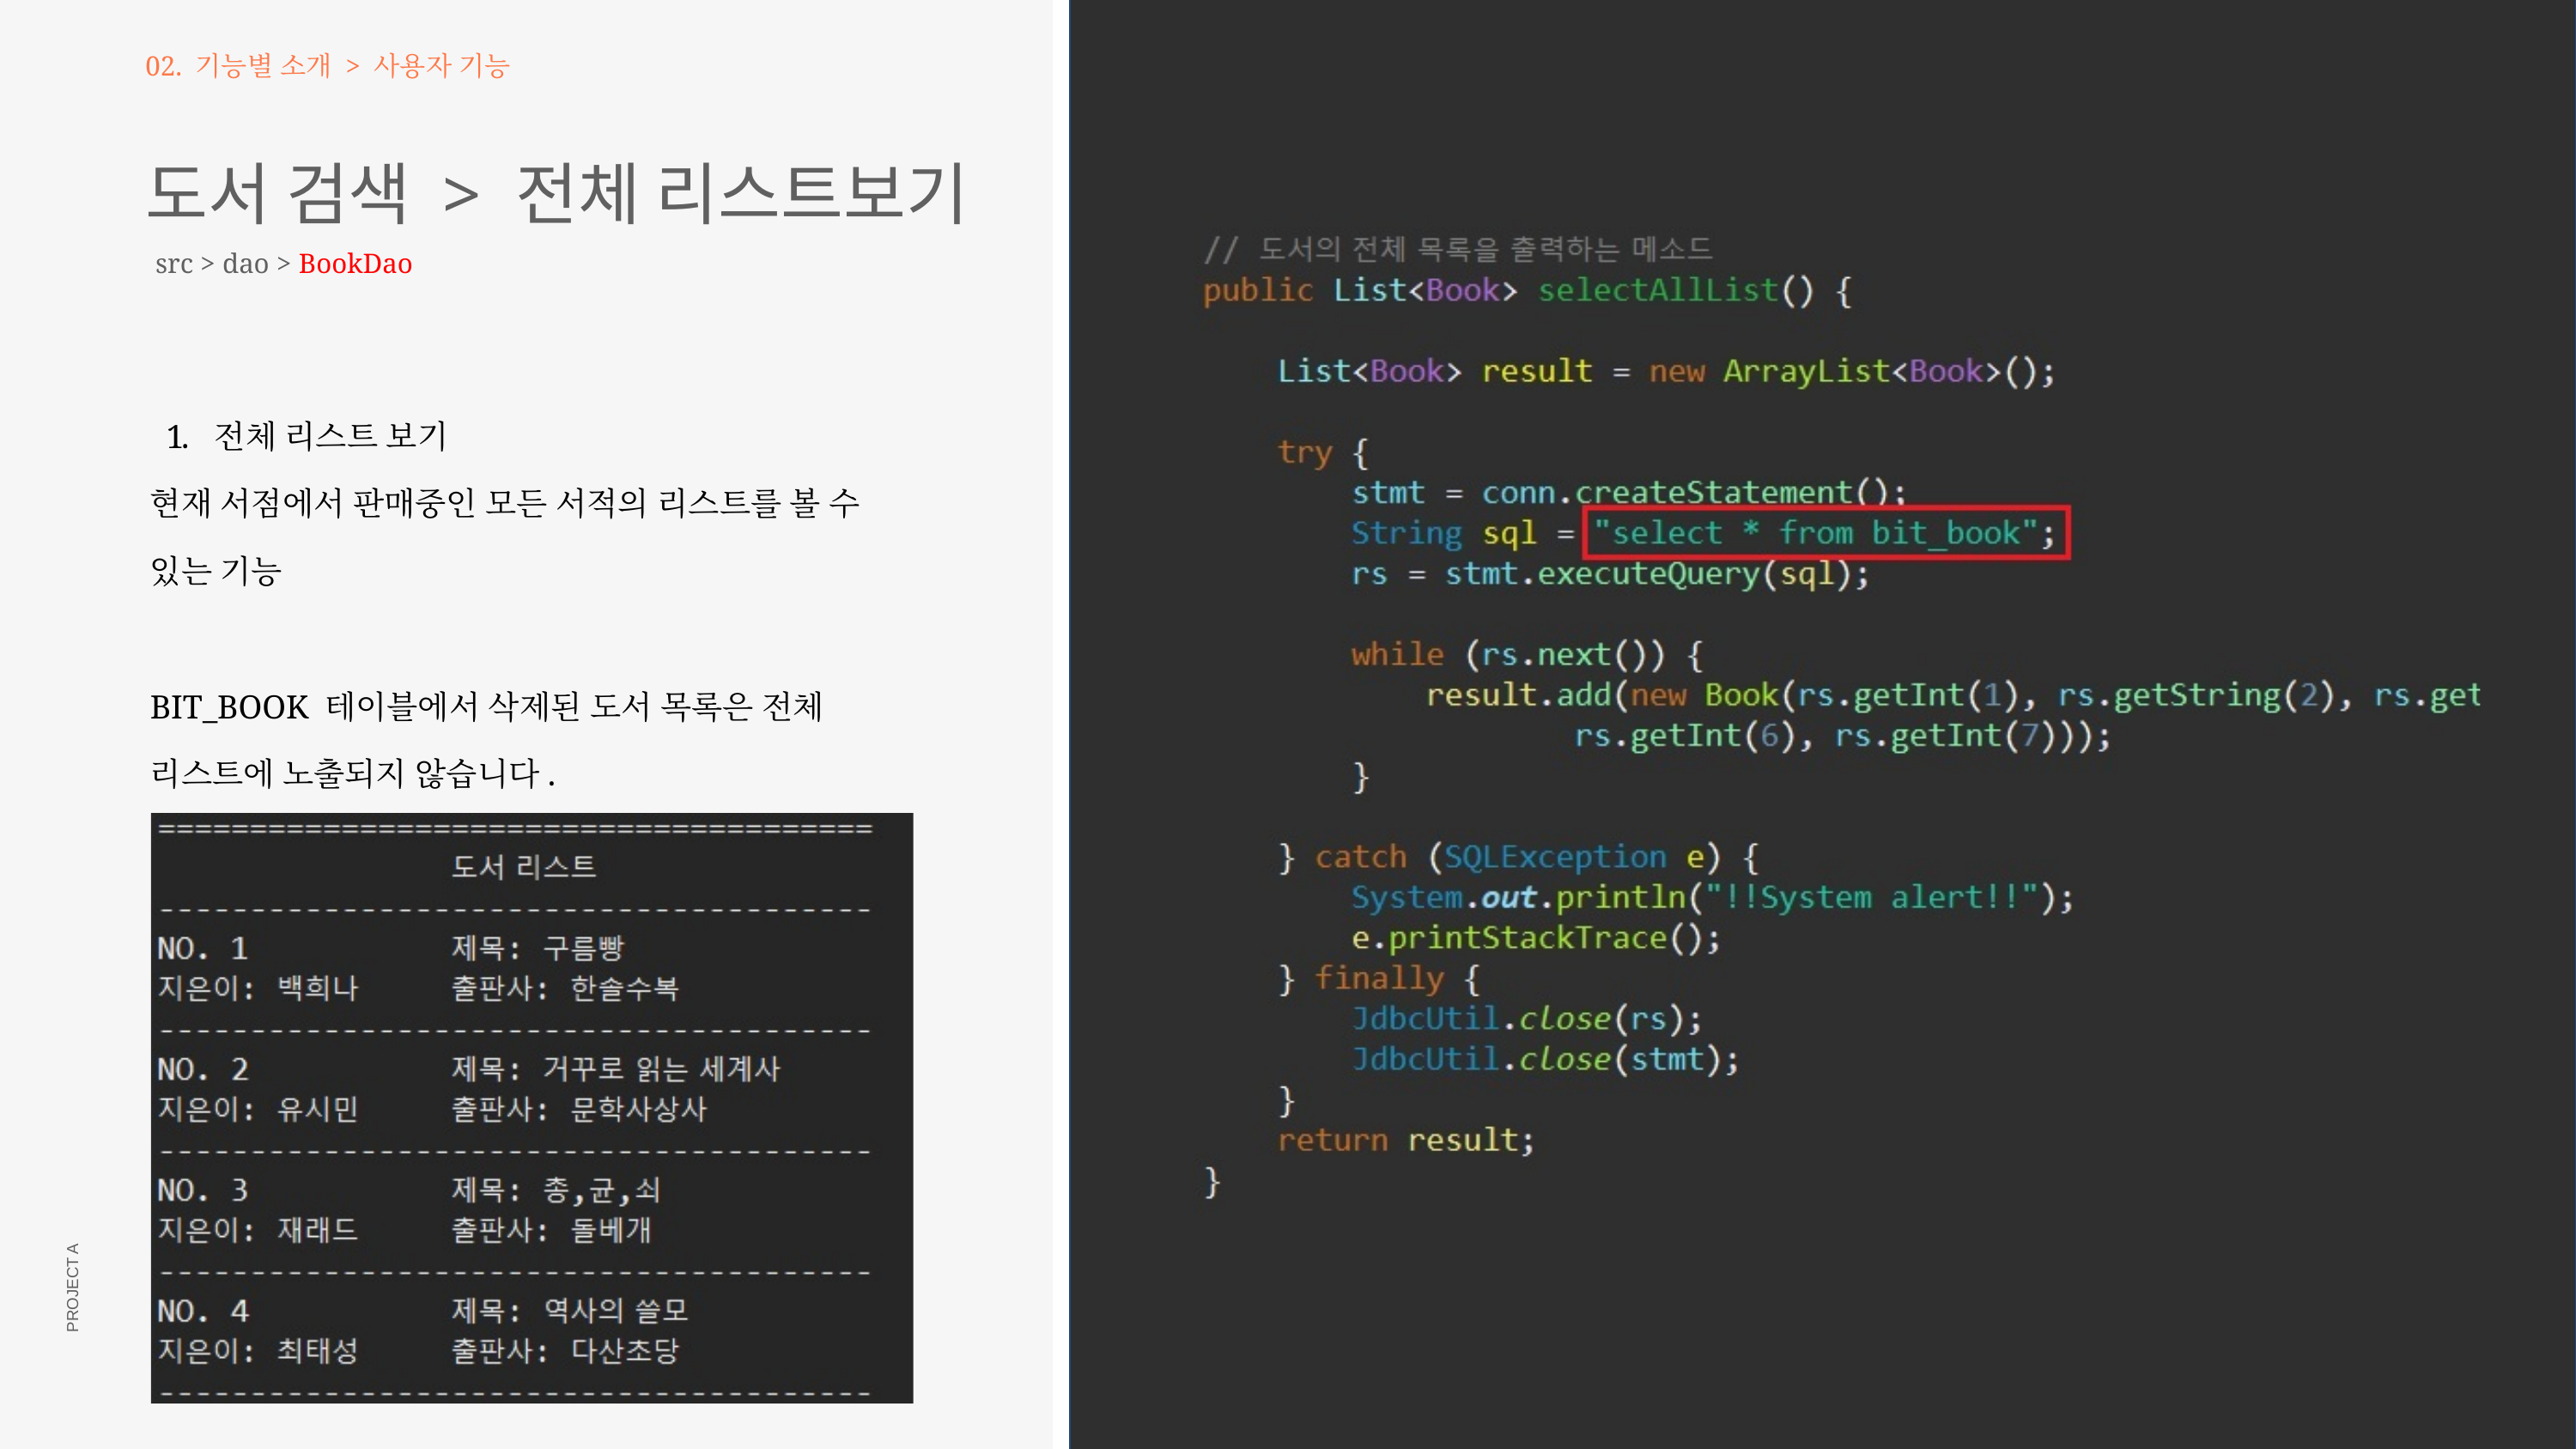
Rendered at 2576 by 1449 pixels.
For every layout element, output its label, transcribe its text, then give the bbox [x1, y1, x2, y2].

text_box 전체 리스트 보기 현재 서점에서 판매중인 모든 서적의 리스트를 볼 수 있는 기능 BIT_BOOK 테이블에서 삭제된 도서 목록은 전체 리스트에 노출되지 않습니다. [137, 380, 900, 799]
text_box src > dao > BookDao [143, 240, 952, 286]
text_box 02. 기능별 소개 > 사용자 기능 [132, 42, 644, 88]
text_box [0, 0, 1054, 1449]
text_box 도서 검색 > 전체 리스트보기 [132, 144, 1000, 239]
text_box PROJECT A [55, 966, 88, 1346]
picture [1164, 212, 2481, 1229]
text_box [1069, 0, 2576, 1449]
picture [150, 813, 914, 1404]
